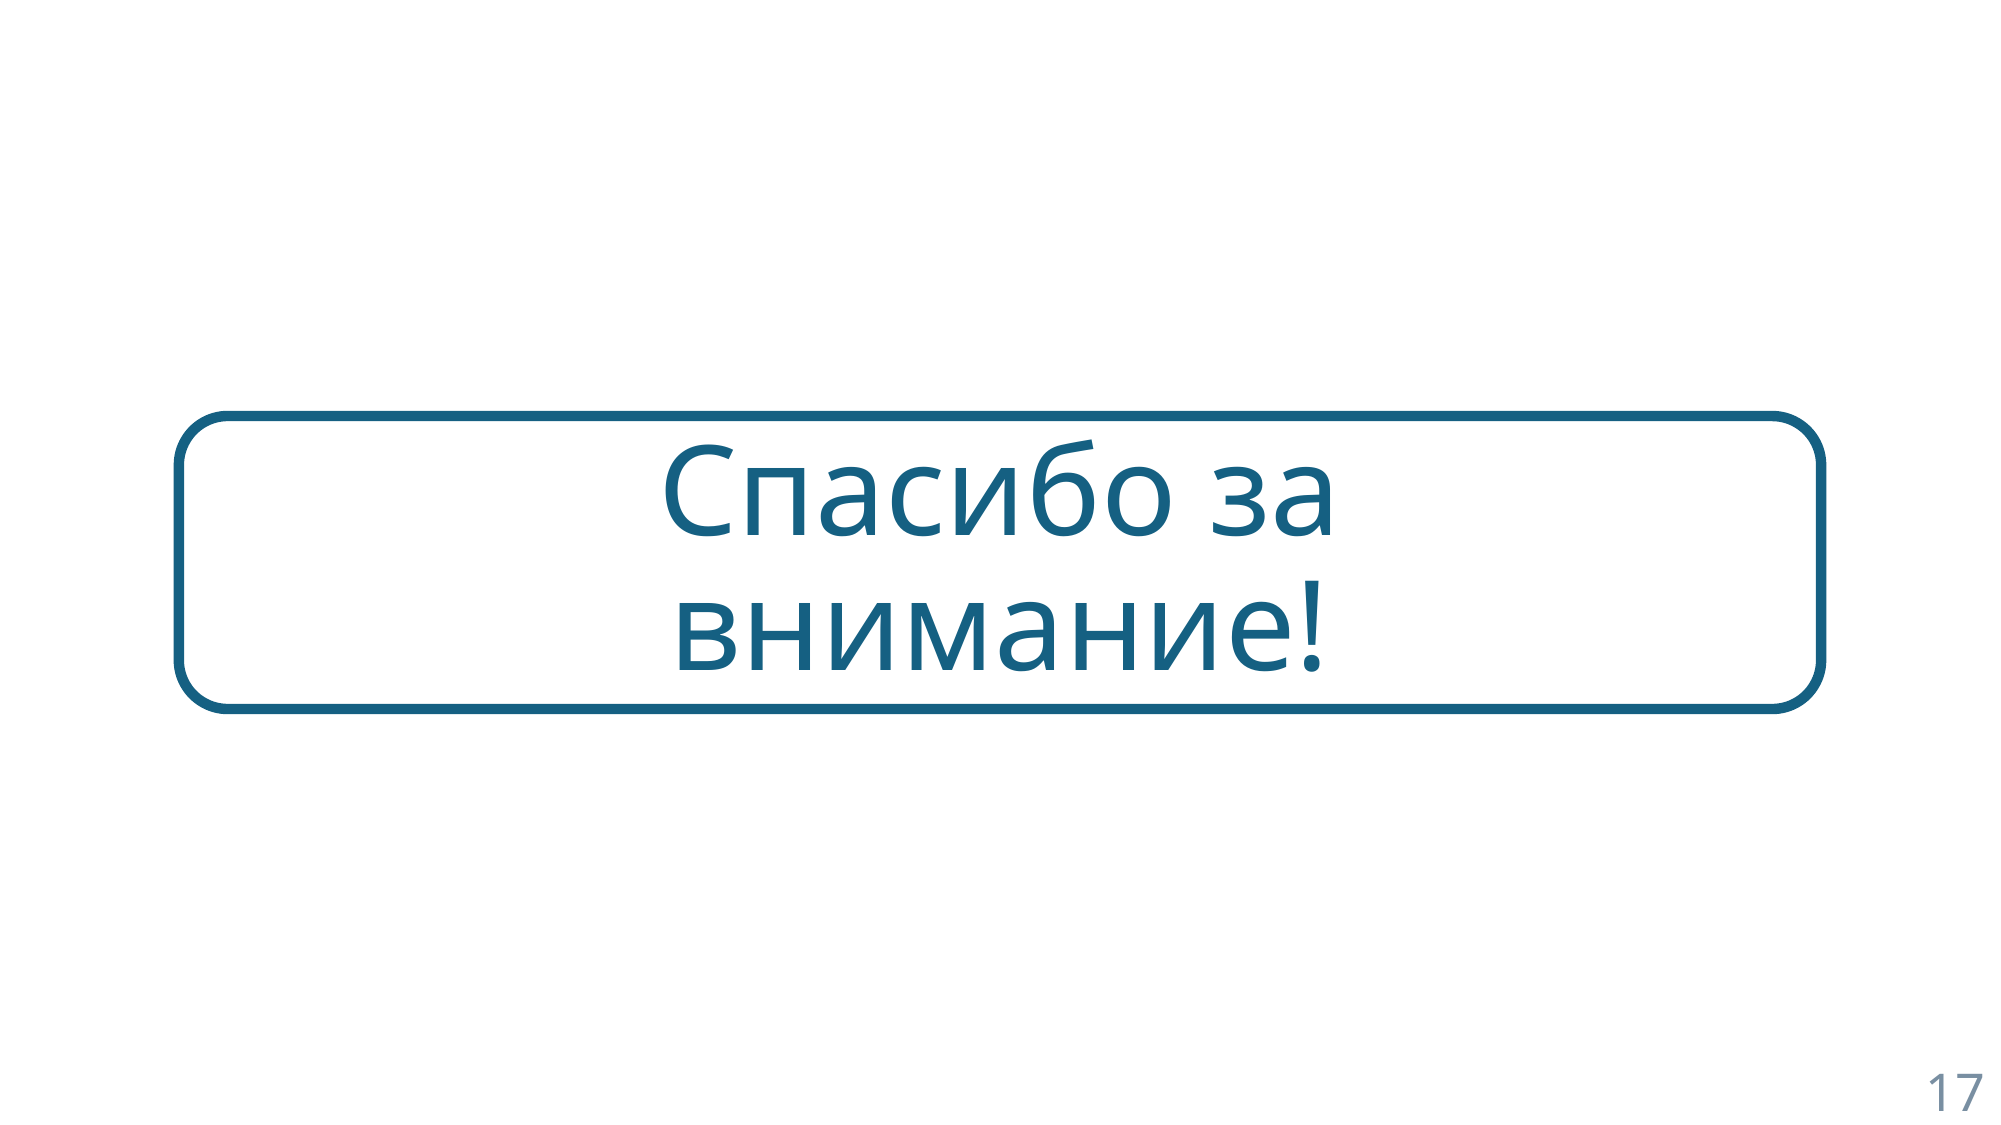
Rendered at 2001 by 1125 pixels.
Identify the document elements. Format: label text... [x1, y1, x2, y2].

text_box [177, 414, 1823, 711]
slide_number 17 [1907, 1065, 2000, 1125]
